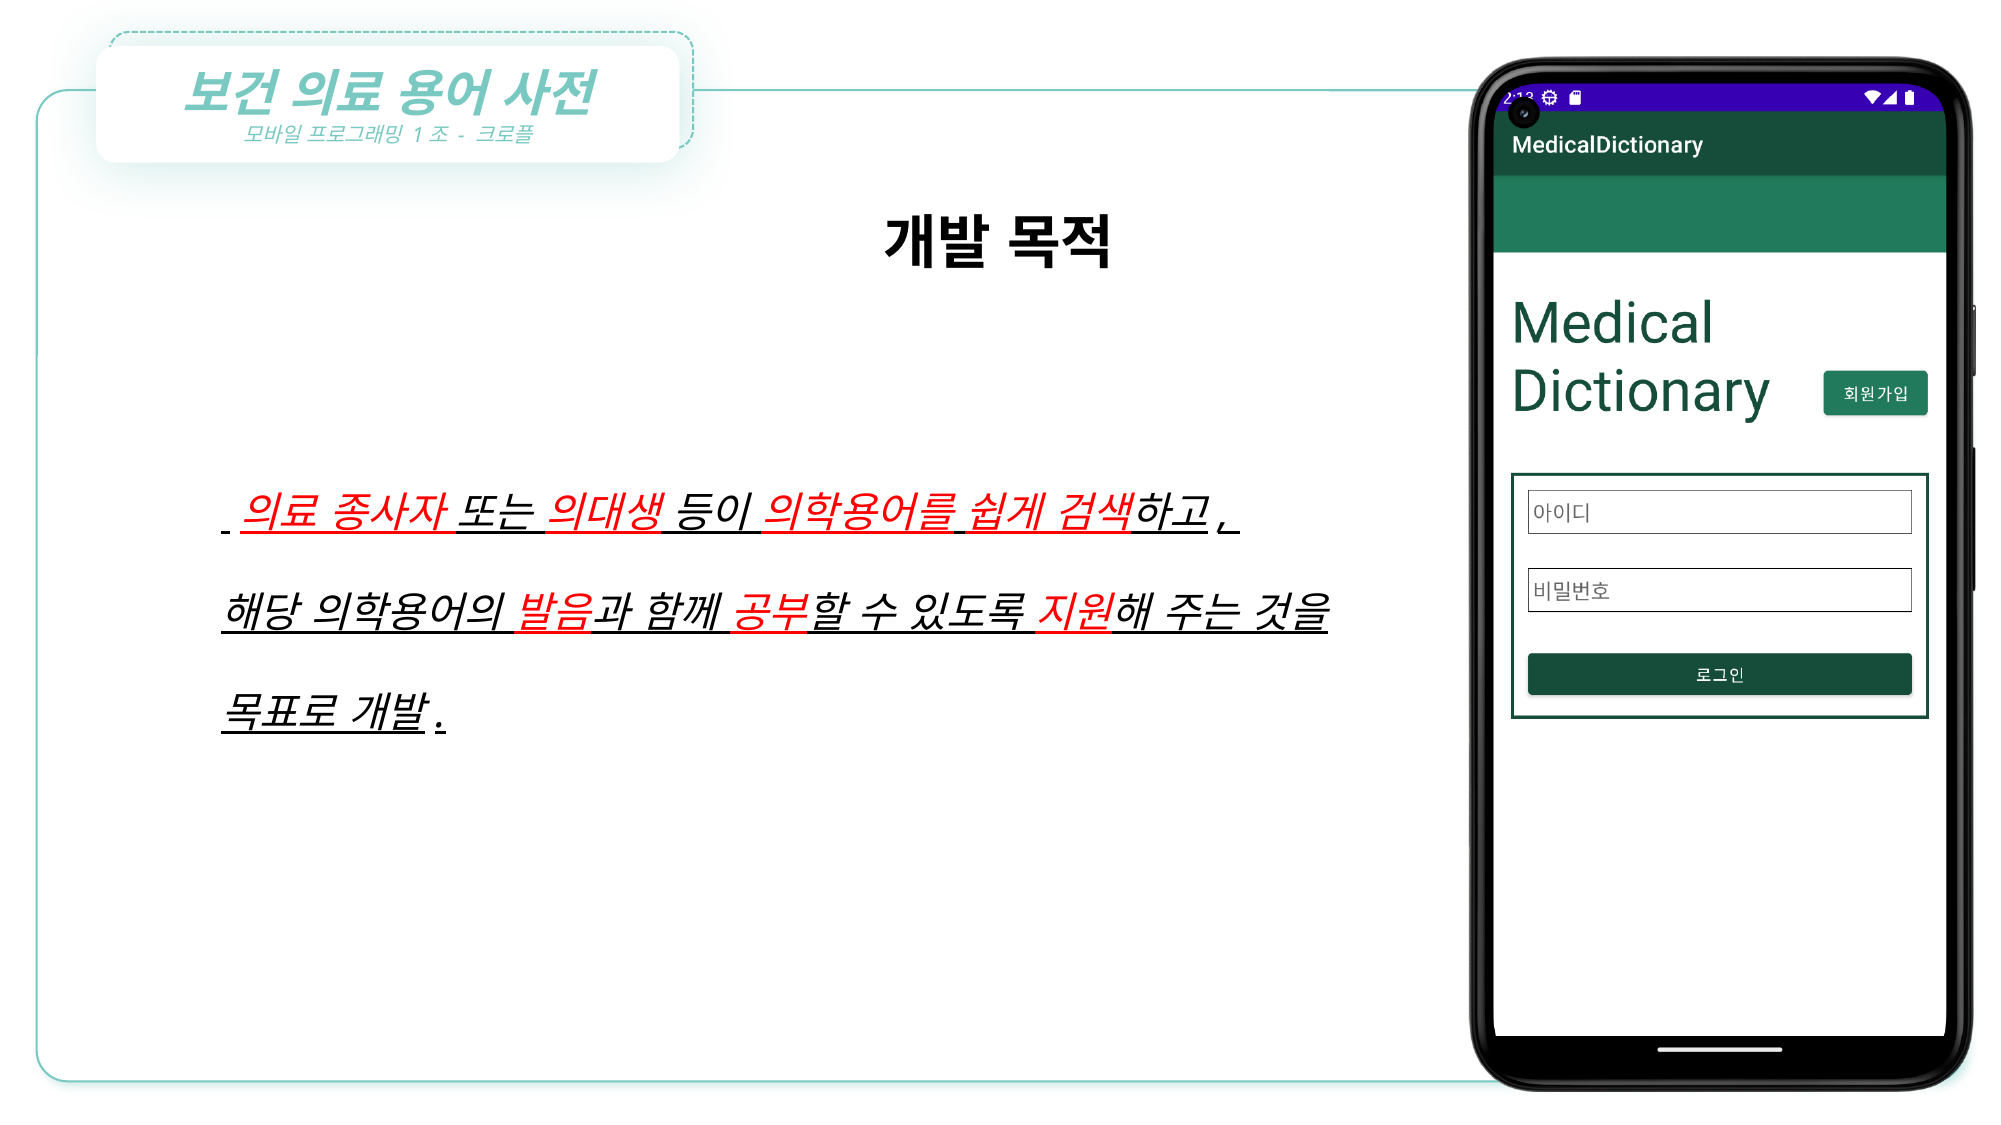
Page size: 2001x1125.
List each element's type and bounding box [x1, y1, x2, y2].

text_box [36, 31, 1964, 1082]
picture [1468, 56, 1976, 1092]
